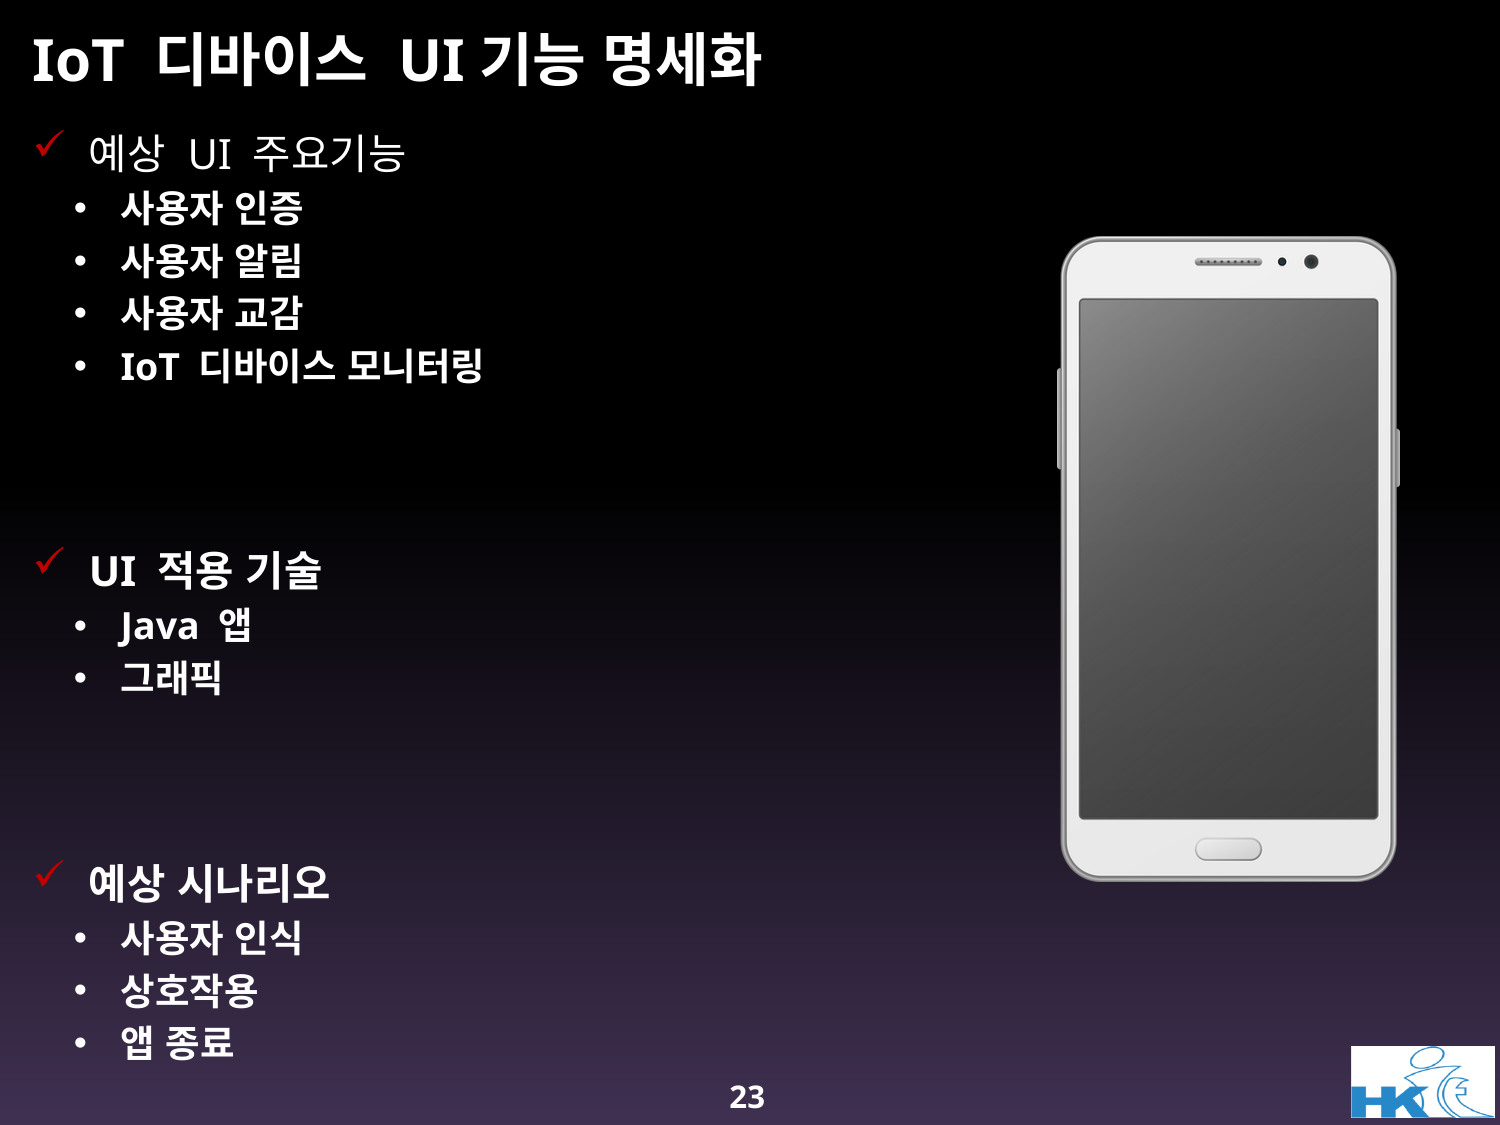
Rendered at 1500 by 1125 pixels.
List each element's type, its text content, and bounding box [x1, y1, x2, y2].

title IoT 디바이스 UI기능 명세화 [17, 11, 1471, 106]
list 예상 UI 주요기능 사용자 인증 사용자 알림 사용자 교감 IoT 디바이스 모니터링 UI 적용 기술 Java 앱 그래픽 예상 시나리오 사용자 인식 상호작용 앱 종료 [17, 120, 1483, 409]
slide_number 23 [714, 1069, 816, 1125]
picture [1351, 1046, 1495, 1118]
picture [1056, 236, 1400, 882]
